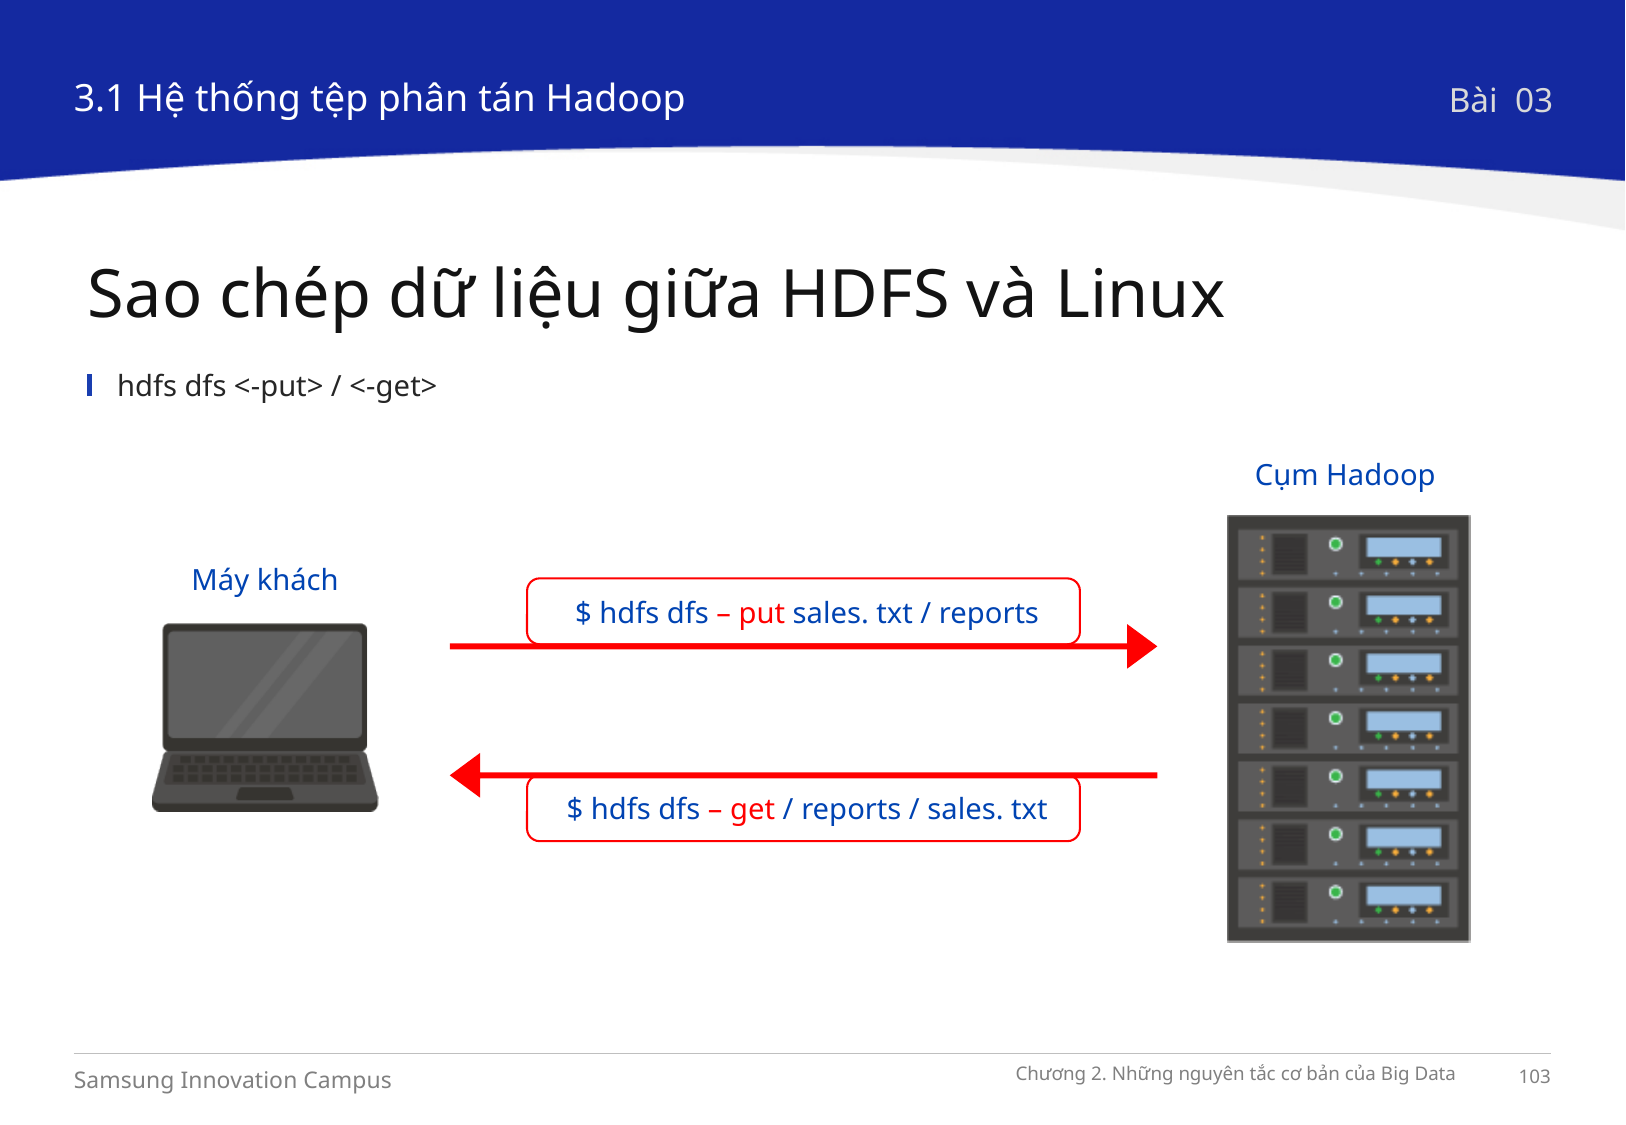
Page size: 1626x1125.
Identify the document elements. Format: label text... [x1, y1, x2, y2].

text_box $ hdfs dfs – get / reports / sales. txt [525, 780, 1081, 843]
list Sao chép dữ liệu giữa HDFS và Linux [87, 249, 1531, 331]
text_box Cụm Hadoop [1240, 448, 1451, 499]
list 3.1 Hệ thống tệp phân tán Hadoop [73, 73, 1308, 119]
text_box $ hdfs dfs – put sales. txt / reports [525, 577, 1081, 642]
list hdfs dfs <-put> / <-get> [87, 365, 1531, 516]
list Bài 03 [1423, 79, 1554, 120]
text_box Máy khách [176, 554, 354, 605]
text_box [448, 621, 1160, 671]
text_box [448, 750, 1159, 800]
picture [0, 0, 1625, 1125]
